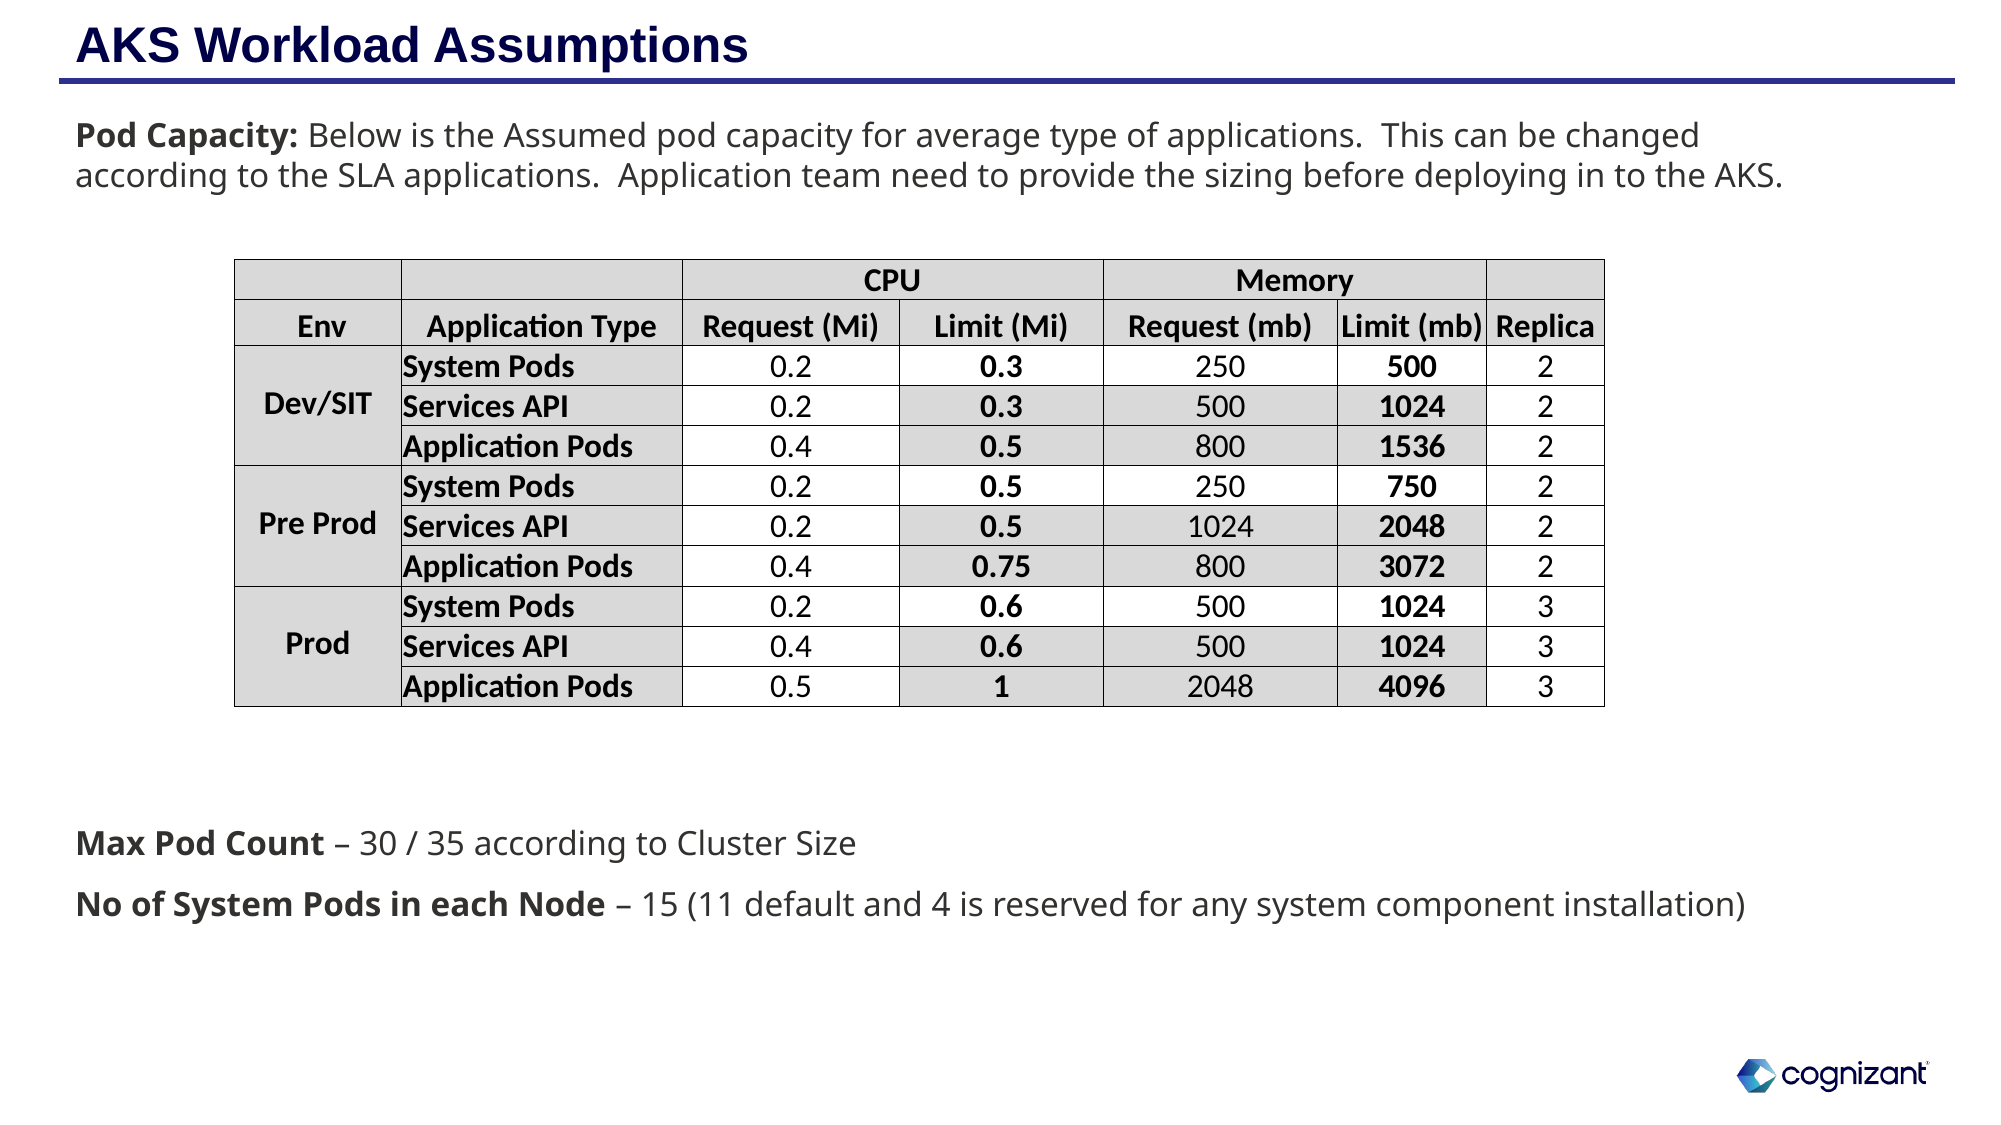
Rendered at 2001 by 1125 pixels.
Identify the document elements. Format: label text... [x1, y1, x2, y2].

table_cell 0.5 [900, 426, 1103, 465]
table_cell Request (Mi) [683, 300, 899, 345]
table_cell 0.5 [900, 506, 1103, 545]
table_cell 0.4 [683, 546, 899, 586]
table_cell 0.2 [683, 466, 899, 505]
table_cell 3 [1487, 667, 1604, 706]
table_cell 1024 [1338, 627, 1486, 666]
table_cell 750 [1338, 466, 1486, 505]
table_cell Application Type [402, 300, 682, 345]
table_cell Services API [402, 386, 682, 425]
table_cell 2 [1487, 546, 1604, 586]
table_cell 1024 [1338, 587, 1486, 626]
table_cell System Pods [402, 587, 682, 626]
table_cell Services API [402, 506, 682, 545]
table_cell 1536 [1338, 426, 1486, 465]
table_cell 500 [1104, 587, 1337, 626]
table_cell 800 [1104, 546, 1337, 586]
table_cell 0.6 [900, 587, 1103, 626]
table_cell 2 [1487, 506, 1604, 545]
table_cell 250 [1104, 466, 1337, 505]
table_cell Dev/SIT [235, 346, 401, 465]
table_cell 2048 [1104, 667, 1337, 706]
table_cell 0.2 [683, 386, 899, 425]
table_cell 2048 [1338, 506, 1486, 545]
table_cell 0.2 [683, 587, 899, 626]
table_cell Services API [402, 627, 682, 666]
table_cell 250 [1104, 346, 1337, 385]
table_cell Pre Prod [235, 466, 401, 586]
table_cell 500 [1104, 386, 1337, 425]
table_cell 4096 [1338, 667, 1486, 706]
table_cell Replica [1487, 300, 1604, 345]
table_cell Request (mb) [1104, 300, 1337, 345]
table_cell 0.3 [900, 346, 1103, 385]
title AKS Workload Assumptions [74, 12, 1848, 63]
table_cell 500 [1338, 346, 1486, 385]
table_cell 0.2 [683, 506, 899, 545]
table_cell System Pods [402, 346, 682, 385]
list Pod Capacity: Below is the Assumed pod capacity for average type of applications. This can be changed according to the SLA applications. Application team need to provide the sizing before deploying in to the AKS. Max Pod Count – 30 / 35 according to Cluster Size No of System Pods in each Node – 15 (11 default and 4 is reserved for any system component installation) [75, 114, 1848, 260]
table_header Memory [1104, 260, 1486, 299]
table_cell 3072 [1338, 546, 1486, 586]
table_header [235, 260, 401, 299]
table_cell 2 [1487, 386, 1604, 425]
table_cell 1024 [1104, 506, 1337, 545]
table_cell 2 [1487, 346, 1604, 385]
table_cell Prod [235, 587, 401, 706]
table_cell 0.5 [683, 667, 899, 706]
table_cell 1024 [1338, 386, 1486, 425]
table_cell 0.6 [900, 627, 1103, 666]
table_cell 3 [1487, 587, 1604, 626]
table_cell Application Pods [402, 667, 682, 706]
table_cell 800 [1104, 426, 1337, 465]
table_cell 2 [1487, 466, 1604, 505]
table_cell 0.2 [683, 346, 899, 385]
table_cell 0.4 [683, 627, 899, 666]
table_cell 500 [1104, 627, 1337, 666]
table_header [1487, 260, 1604, 299]
table_header CPU [683, 260, 1103, 299]
table_cell 0.75 [900, 546, 1103, 586]
table_cell 3 [1487, 627, 1604, 666]
table_cell 2 [1487, 426, 1604, 465]
table_header [402, 260, 682, 299]
picture [1719, 1042, 1943, 1109]
table_cell 1 [900, 667, 1103, 706]
table_cell System Pods [402, 466, 682, 505]
table_cell 0.4 [683, 426, 899, 465]
table_cell Application Pods [402, 426, 682, 465]
table_cell Limit (Mi) [900, 300, 1103, 345]
table_cell 0.3 [900, 386, 1103, 425]
table_cell Application Pods [402, 546, 682, 586]
table_cell 0.5 [900, 466, 1103, 505]
table_cell Env [235, 300, 401, 345]
table_cell Limit (mb) [1338, 300, 1486, 345]
